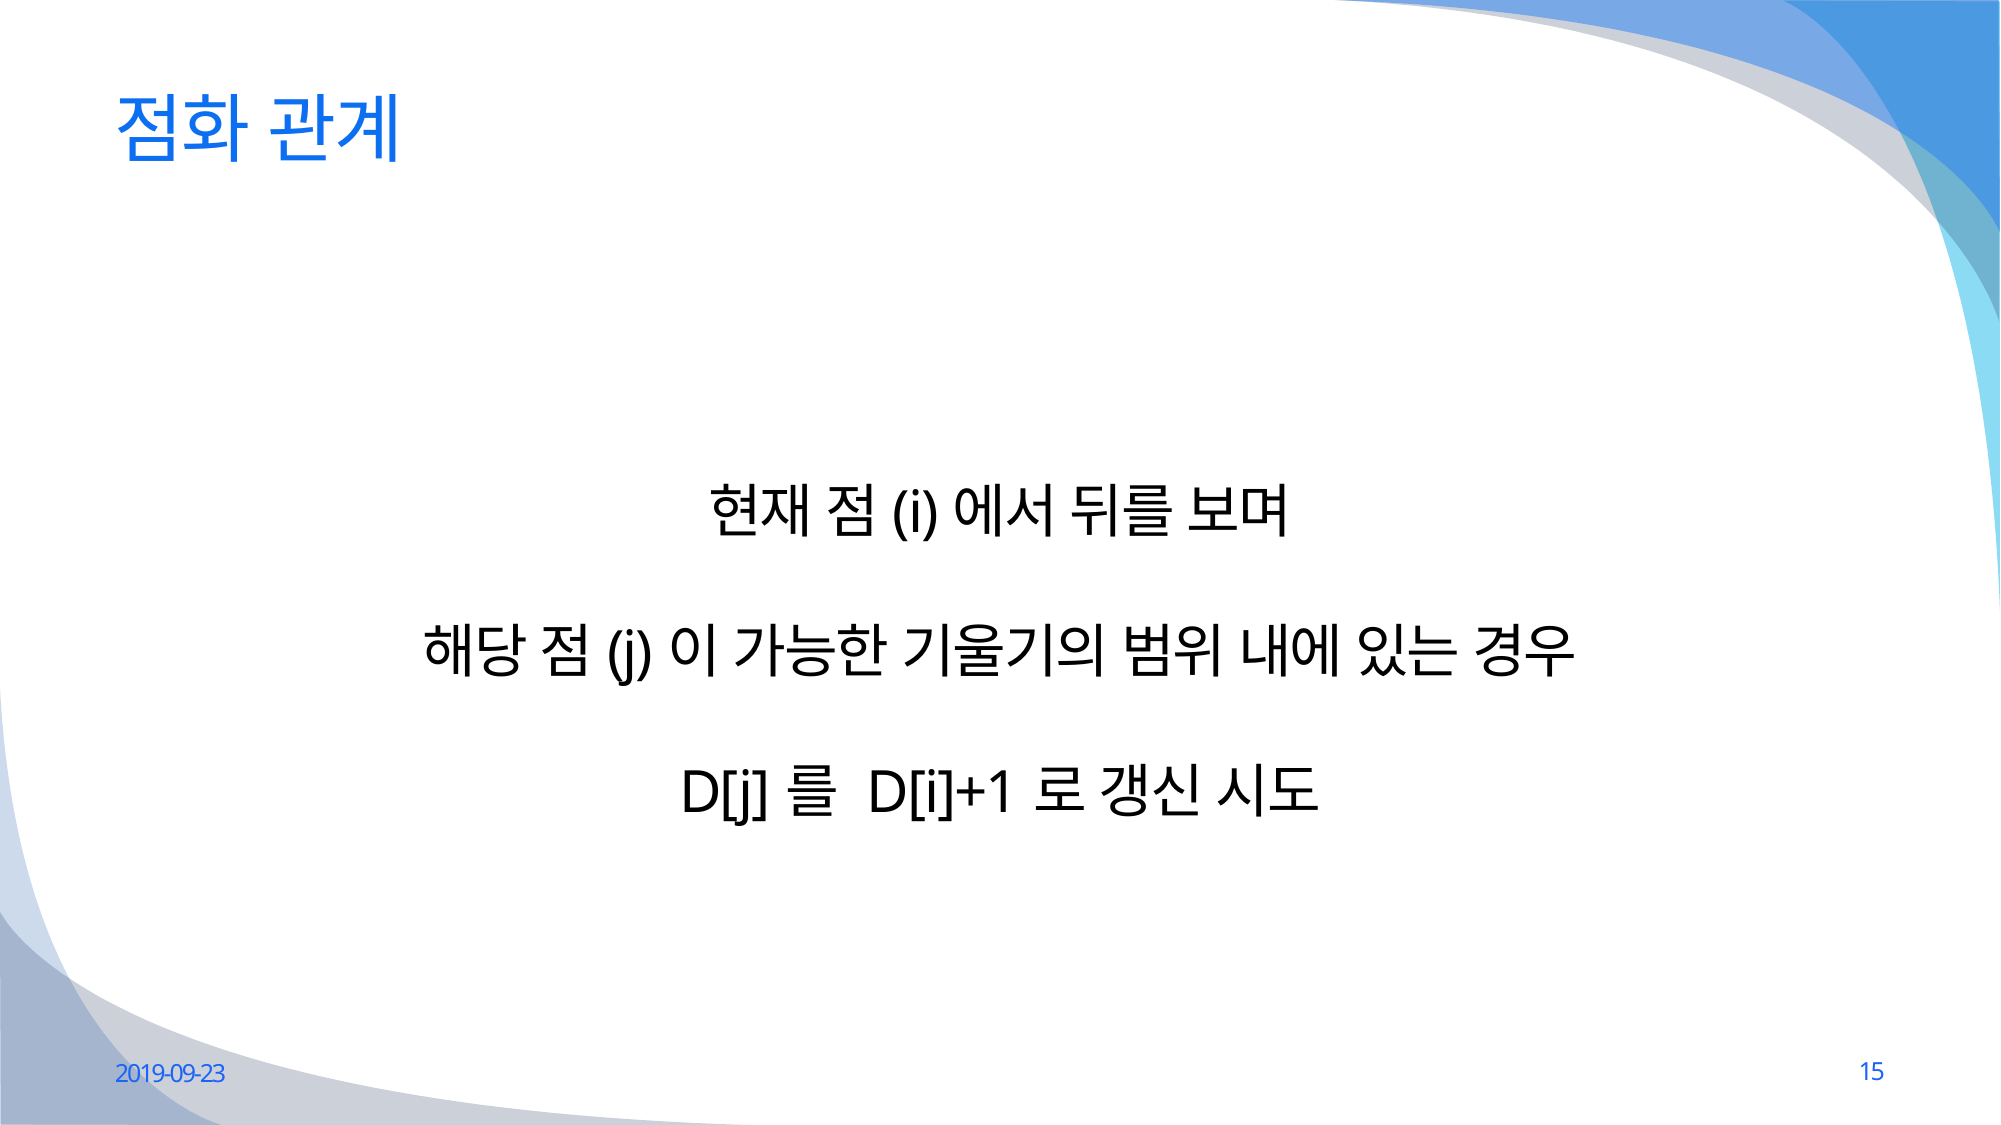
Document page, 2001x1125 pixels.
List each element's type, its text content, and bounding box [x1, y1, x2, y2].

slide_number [99, 1042, 567, 1103]
title 점화 관계 [99, 50, 1900, 202]
slide_number 15 [1433, 1042, 1900, 1103]
text_box 현재 점(i)에서 뒤를 보며 해당 점(j)이 가능한 기울기의 범위 내에 있는 경우 D[j]를 D[i]+1로 갱신 시도 [99, 222, 1900, 1005]
